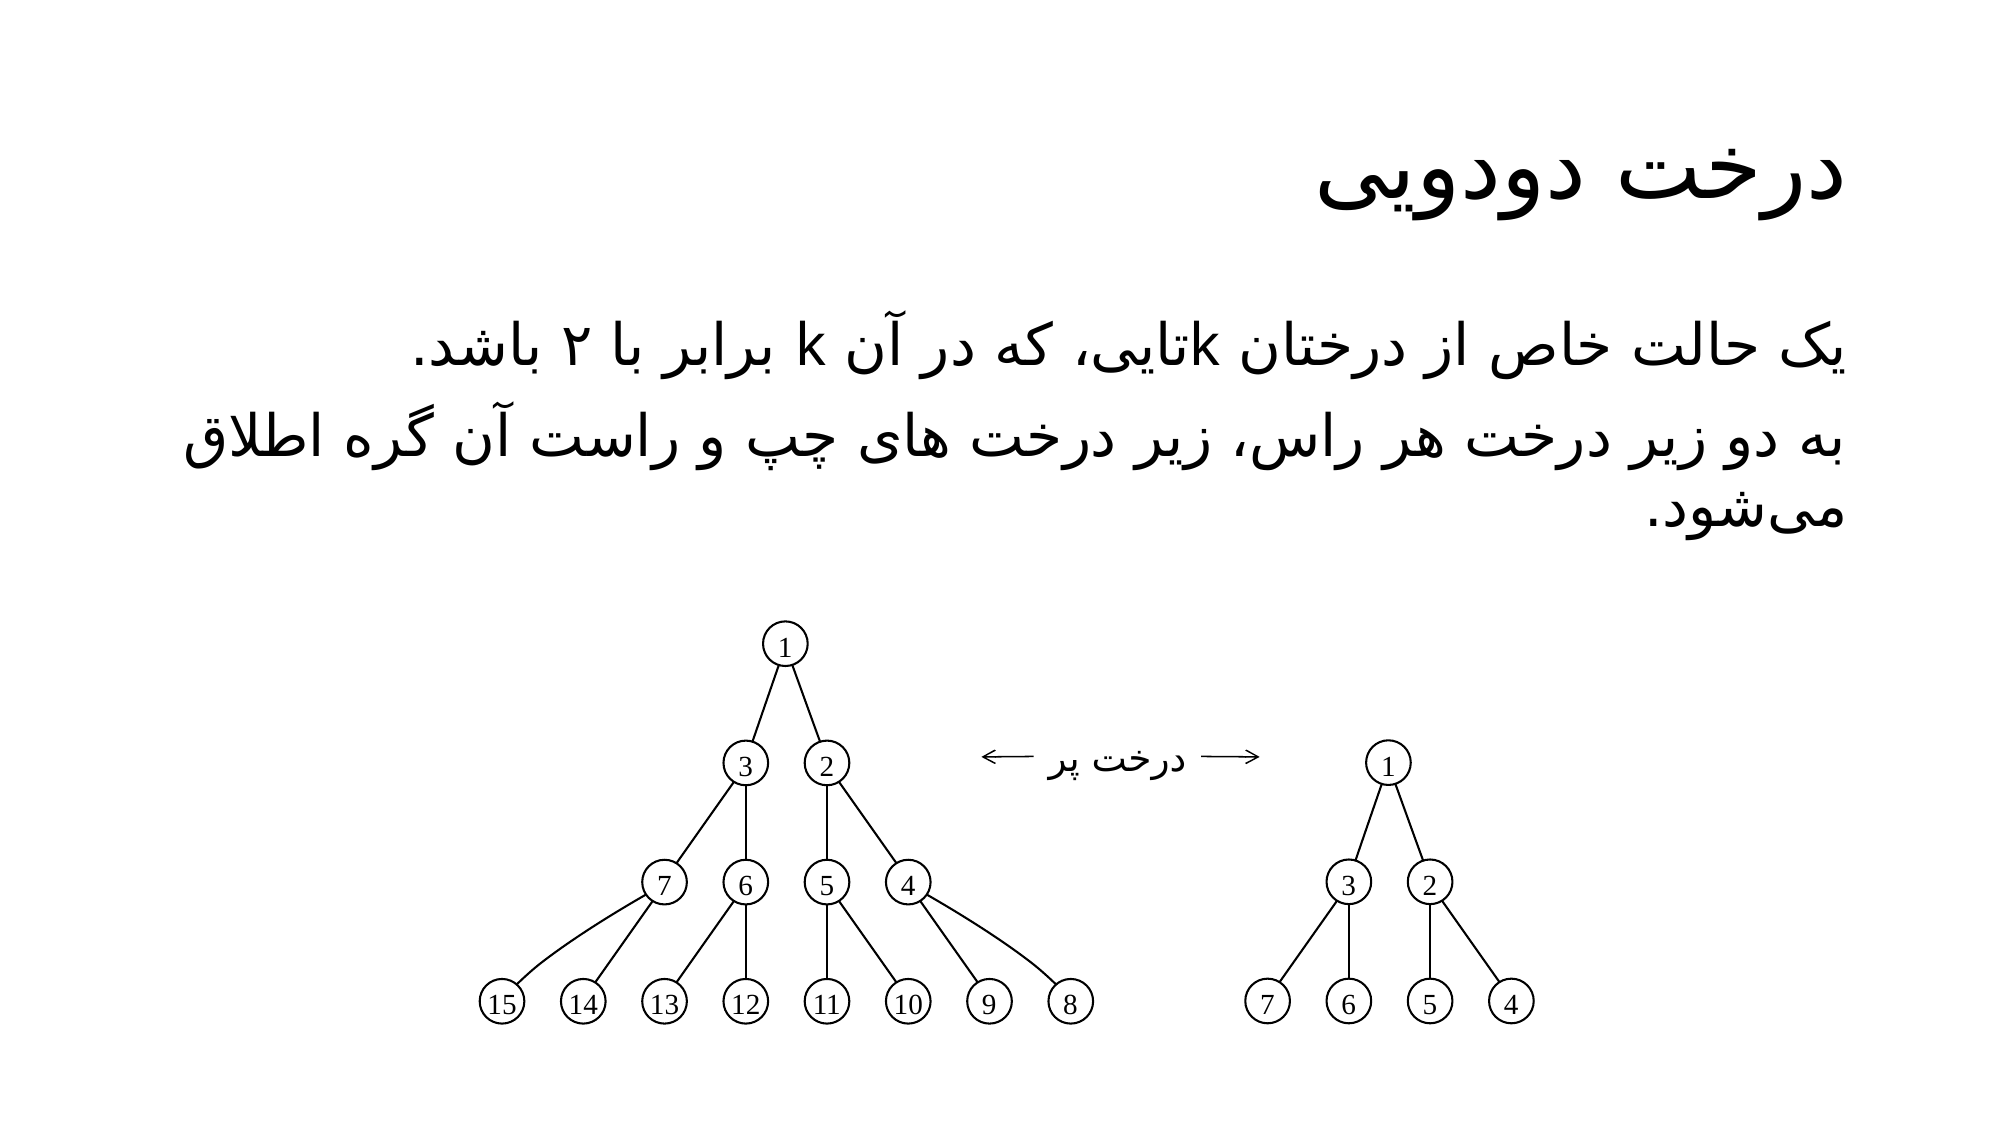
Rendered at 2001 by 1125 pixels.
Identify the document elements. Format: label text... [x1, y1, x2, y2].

list یک حالت خاص از درختان kتایی، که در آن k برابر با ۲ باشد. به دو زیر درخت هر راس، زیر درخت های چپ و راست آن گره اطلاق می‌شود. [137, 299, 1863, 1014]
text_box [1203, 698, 1576, 1065]
text_box درخت پر [1136, 726, 1202, 787]
title درخت دودویی [137, 59, 1863, 278]
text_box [437, 579, 1136, 1065]
